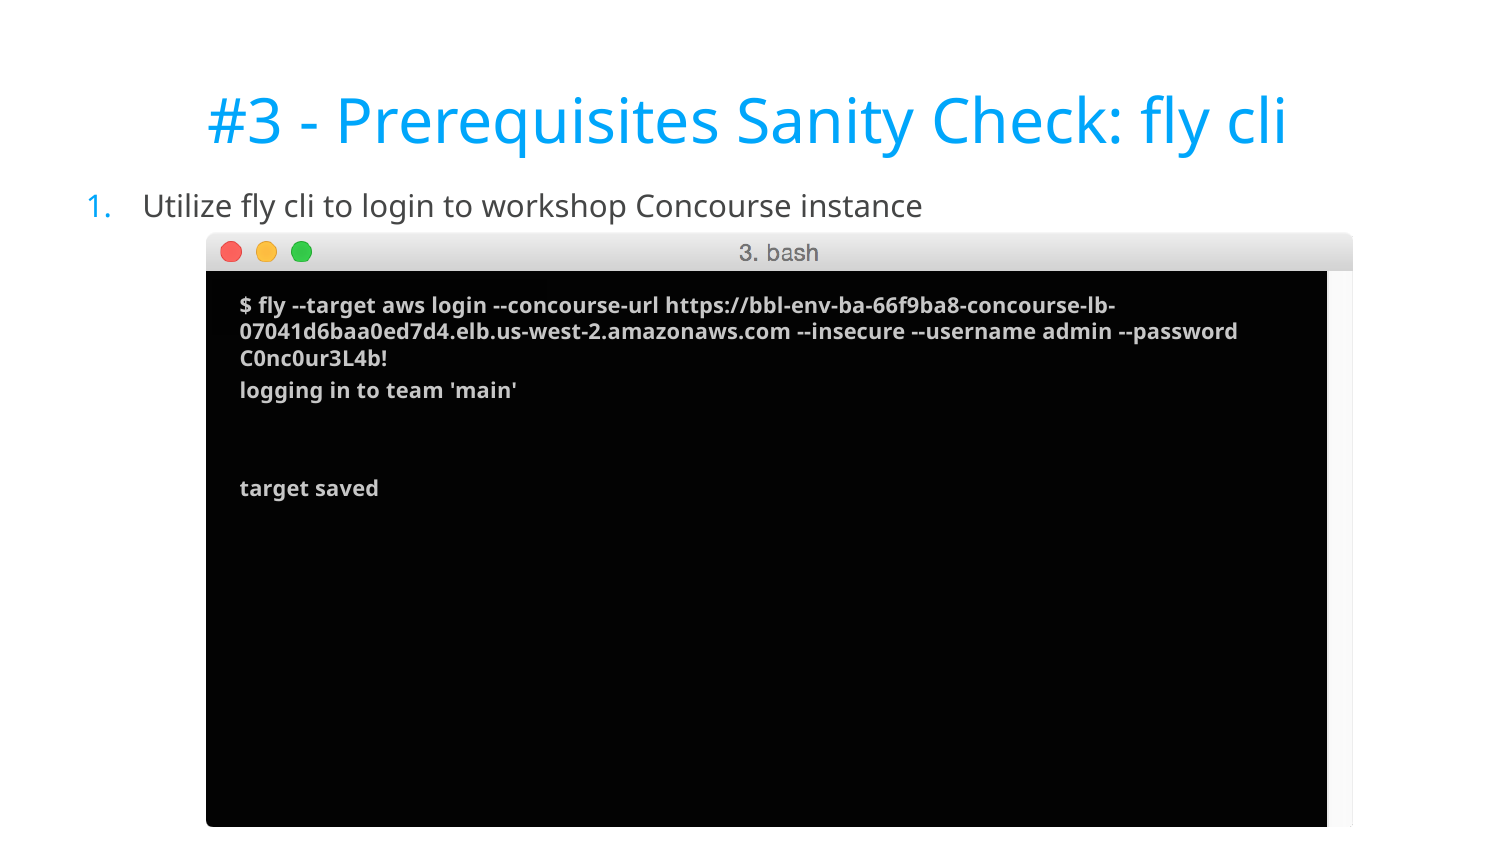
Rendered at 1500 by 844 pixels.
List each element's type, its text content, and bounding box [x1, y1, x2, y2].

picture [206, 232, 1353, 827]
title #3 - Prerequisites Sanity Check: fly cli [85, 70, 1412, 153]
list Utilize fly cli to login to workshop Concourse instance [85, 178, 1412, 742]
